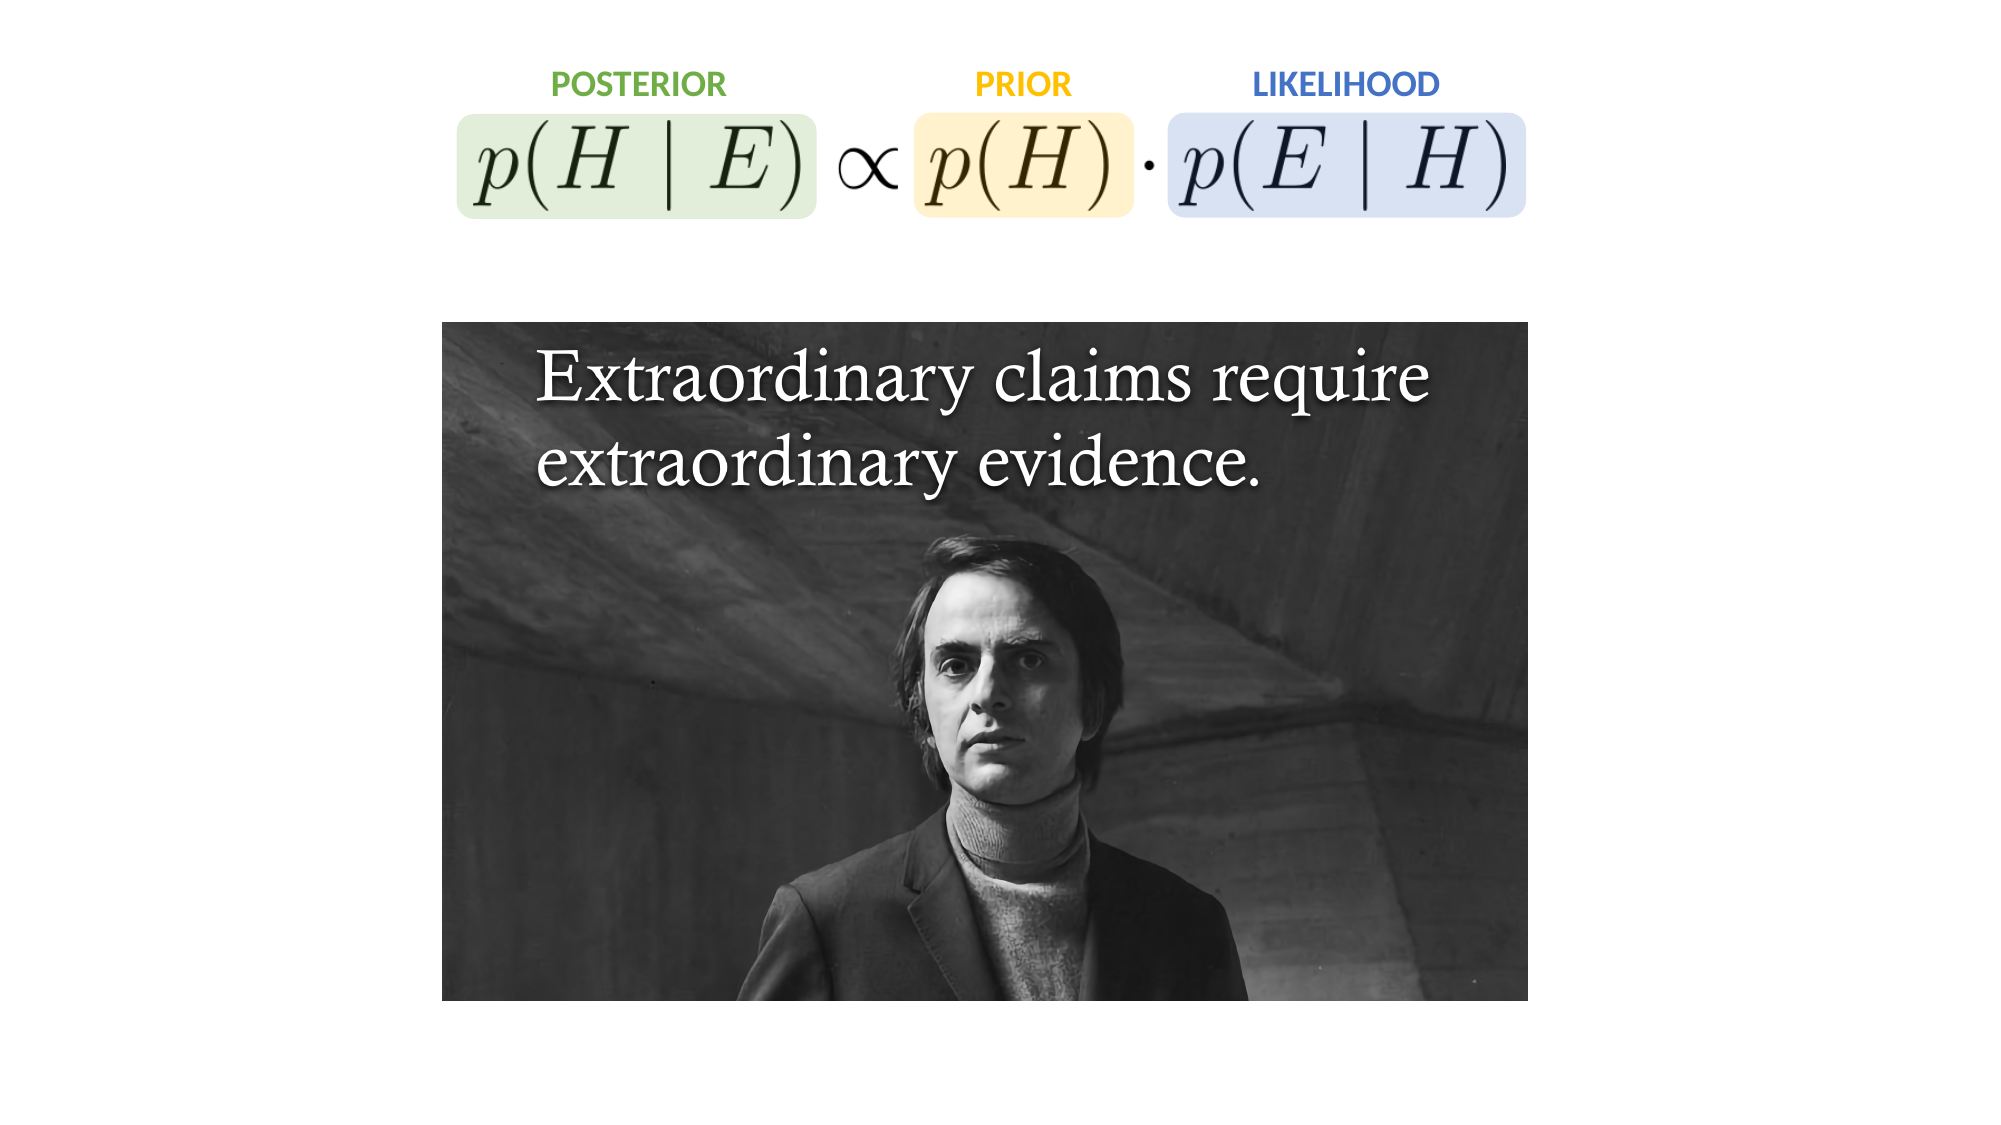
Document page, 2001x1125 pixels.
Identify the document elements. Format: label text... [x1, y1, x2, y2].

picture [442, 322, 1528, 1001]
text_box PRIOR [960, 51, 1088, 112]
text_box [915, 111, 1133, 120]
picture [473, 120, 1506, 211]
text_box LIKELIHOOD [1237, 51, 1456, 112]
text_box [455, 112, 815, 221]
text_box [916, 211, 1132, 219]
text_box POSTERIOR [535, 52, 743, 112]
text_box [1169, 111, 1528, 219]
